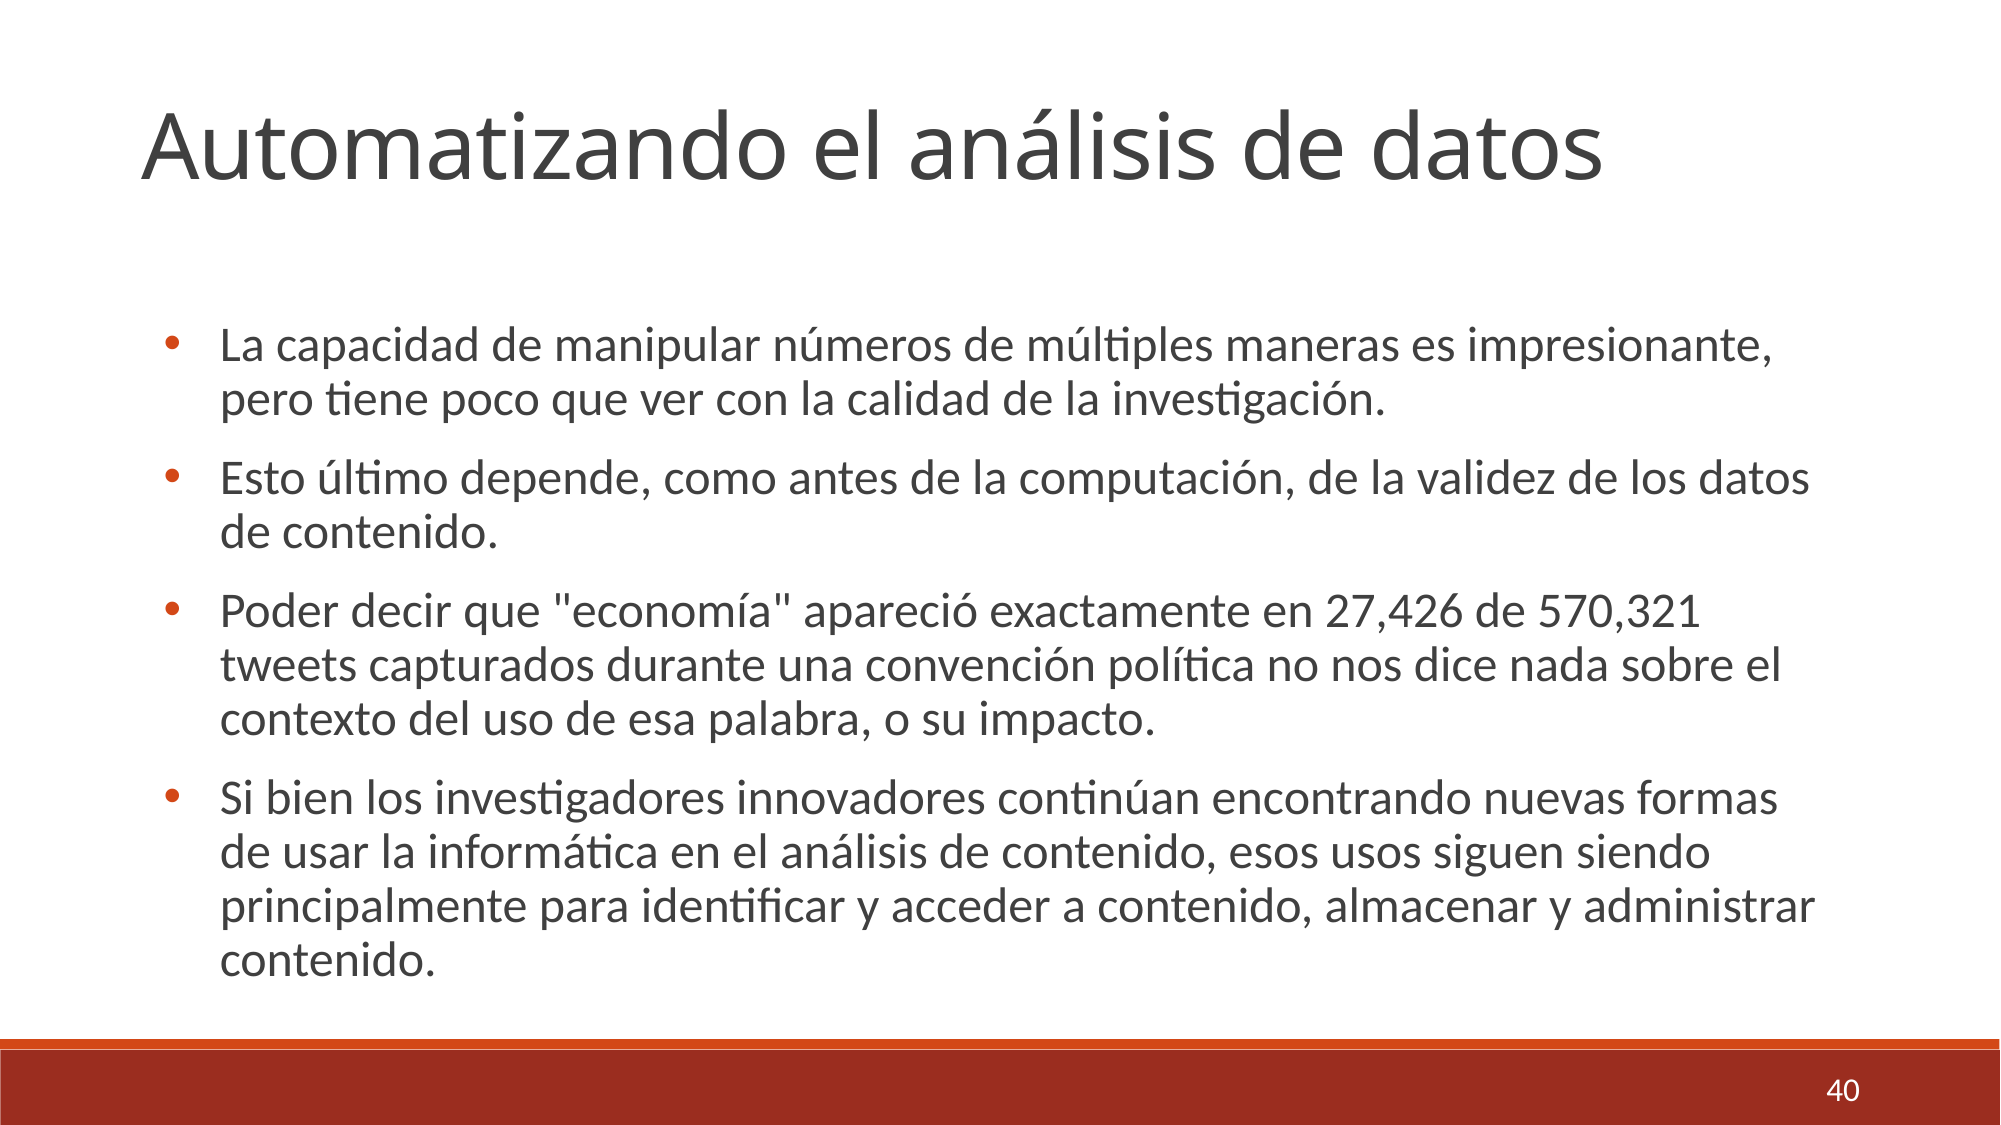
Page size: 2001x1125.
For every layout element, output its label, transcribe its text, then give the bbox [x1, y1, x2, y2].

slide_number 40 [126, 1061, 1875, 1115]
text_box La capacidad de manipular números de múltiples maneras es impresionante, pero tiene poco que ver con la calidad de la investigación. Esto último depende, como antes de la computación, de la validez de los datos de contenido. Poder decir que "economía" apareció exactamente en 27,426 de 570,321 tweets capturados durante una convención política no nos dice nada sobre el contexto del uso de esa palabra, o su impacto. Si bien los investigadores innovadores continúan encontrando nuevas formas de usar la informática en el análisis de contenido, esos usos siguen siendo principalmente para identificar y acceder a contenido, almacenar y administrar contenido. [148, 311, 1853, 1062]
text_box Automatizando el análisis de datos [126, 97, 1821, 242]
